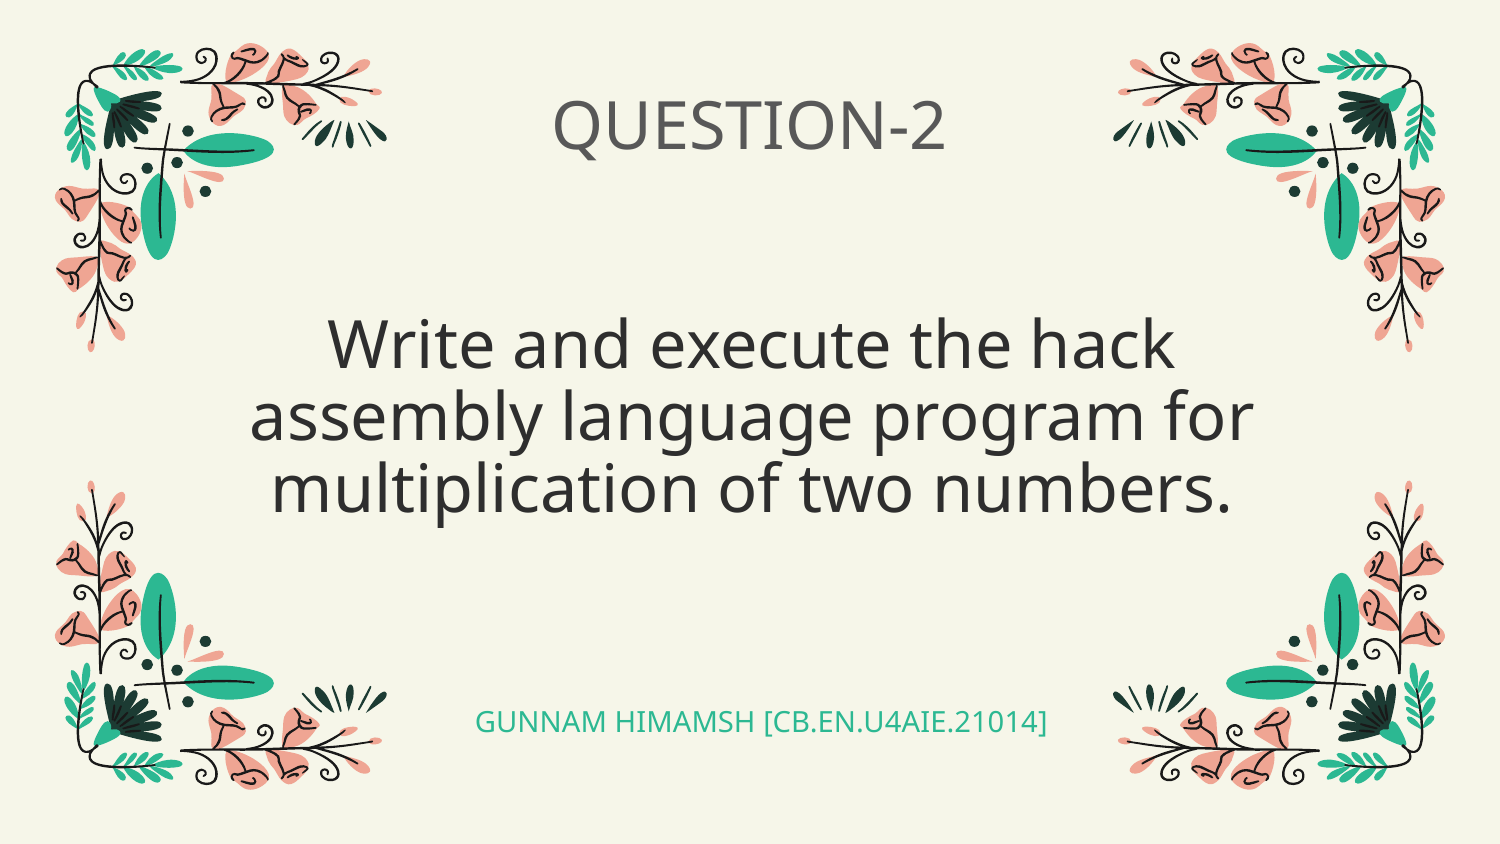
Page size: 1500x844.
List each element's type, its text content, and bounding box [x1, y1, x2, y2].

title Write and execute the hack assembly language program for multiplication of two numbers. [199, 273, 1306, 564]
subtitle GUNNAM HIMAMSH [CB.EN.U4AIE.21014] [392, 698, 1108, 773]
text_box QUESTION-2 [524, 75, 975, 171]
